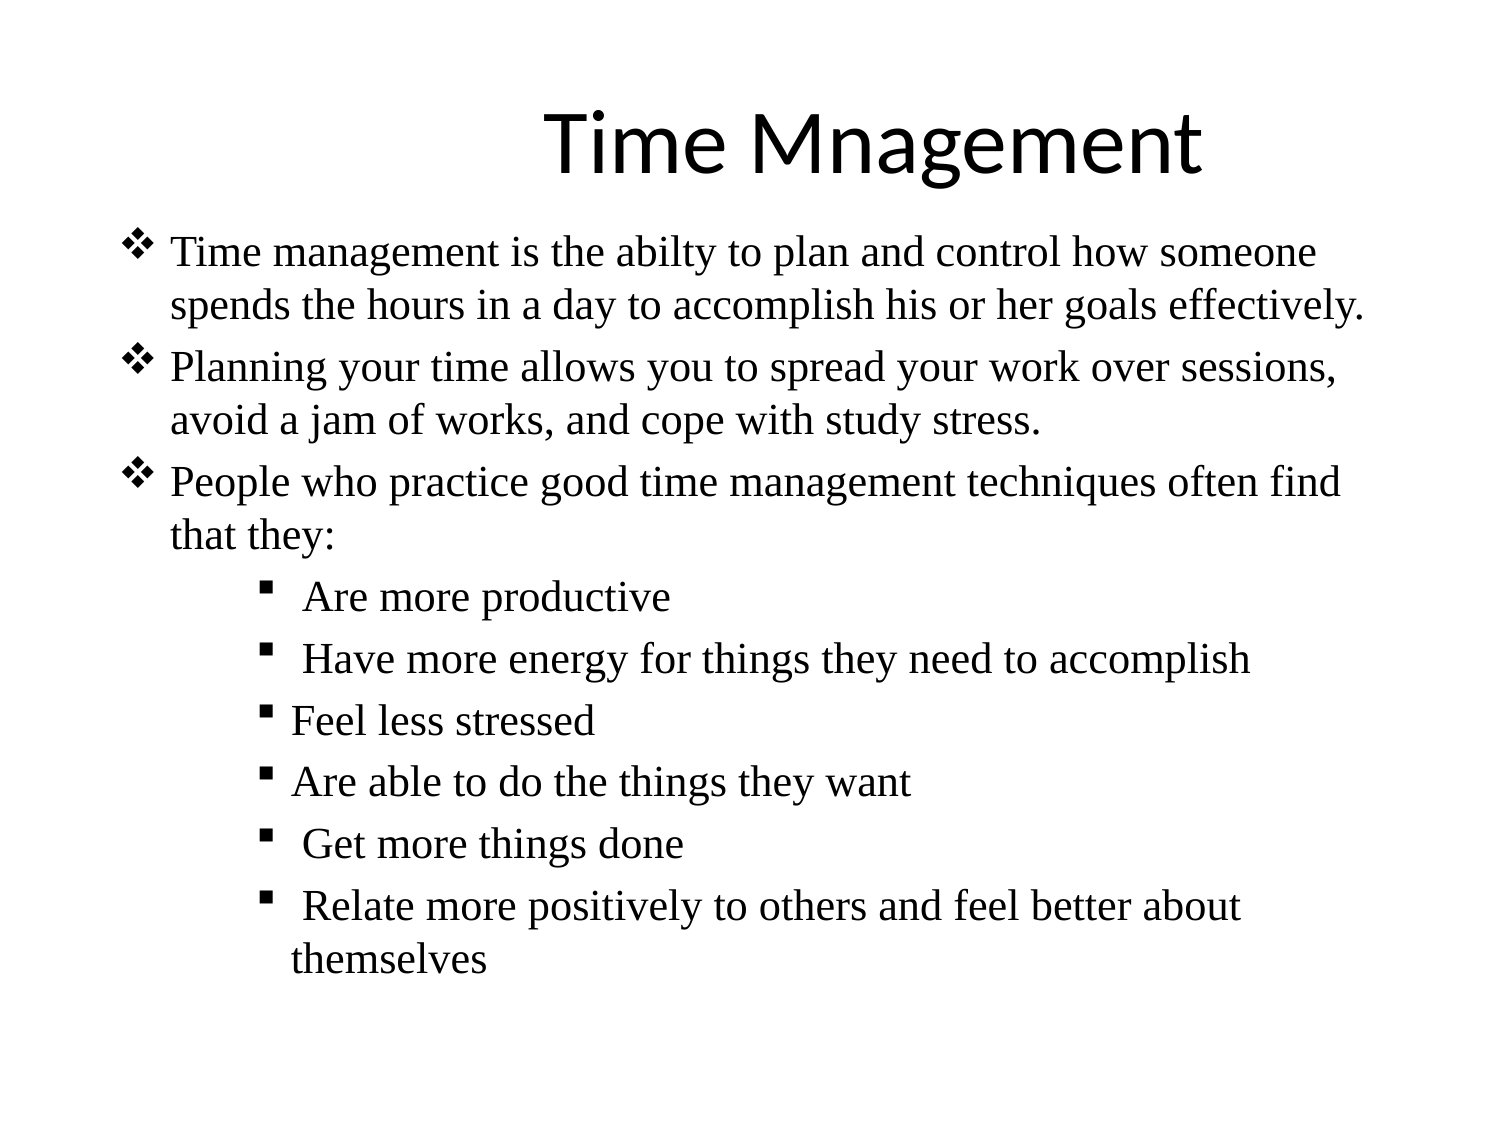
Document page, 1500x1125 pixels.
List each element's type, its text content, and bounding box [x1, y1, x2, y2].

title Time Mnagement [103, 59, 1397, 214]
list Time management is the abilty to plan and control how someone spends the hours in a day to accomplish his or her goals effectively. Planning your time allows you to spread your work over sessions, avoid a jam of works, and cope with study stress. People who practice good time management techniques often find that they: Are more productive Have more energy for things they need to accomplish Feel less stressed Are able to do the things they want Get more things done Relate more positively to others and feel better about themselves [103, 214, 1397, 1014]
